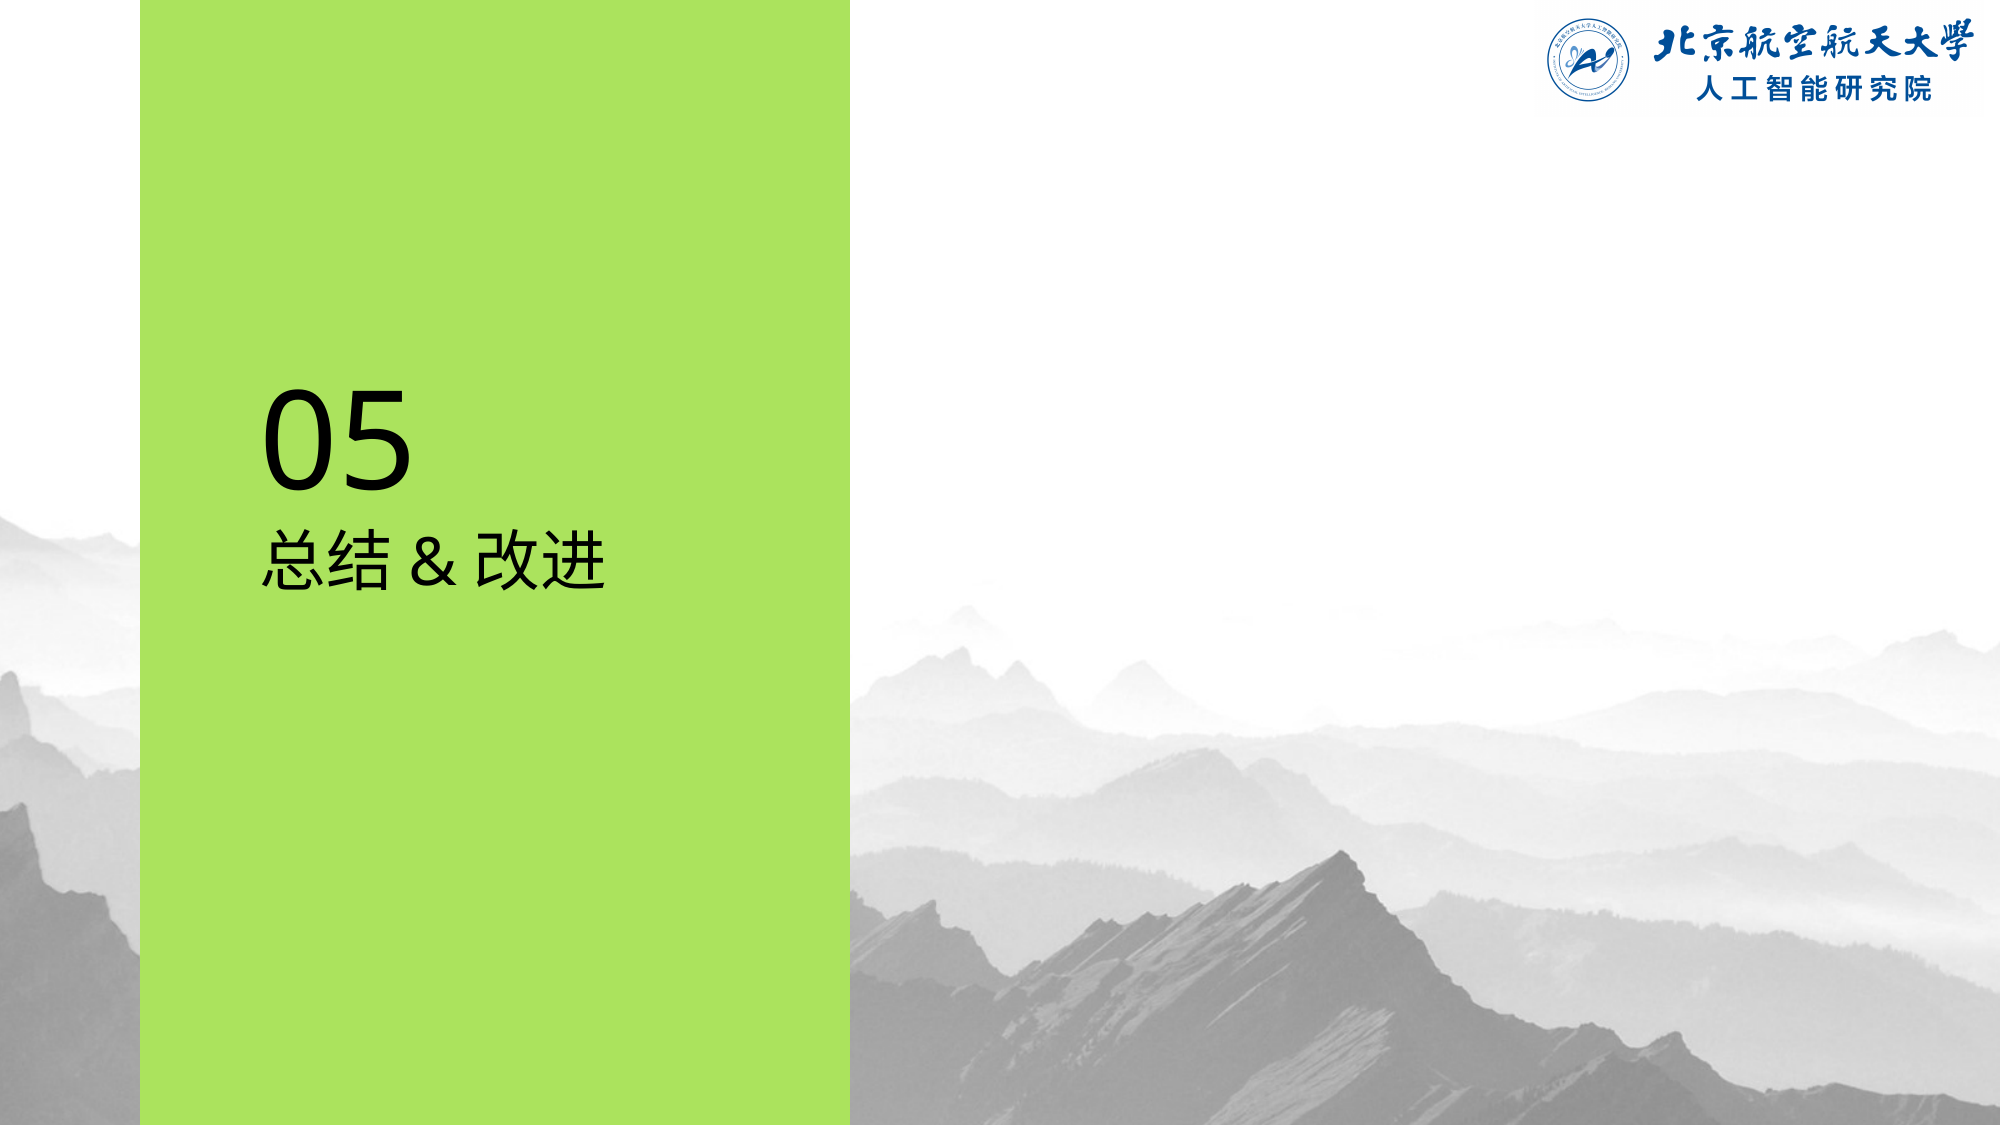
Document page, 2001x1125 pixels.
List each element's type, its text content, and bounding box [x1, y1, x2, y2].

text_box [139, 0, 851, 1125]
text_box [0, 0, 139, 1125]
text_box 05 [259, 351, 455, 518]
text_box 总结&改进 [259, 518, 850, 599]
text_box [851, 0, 2000, 1125]
picture [1533, 0, 1984, 117]
